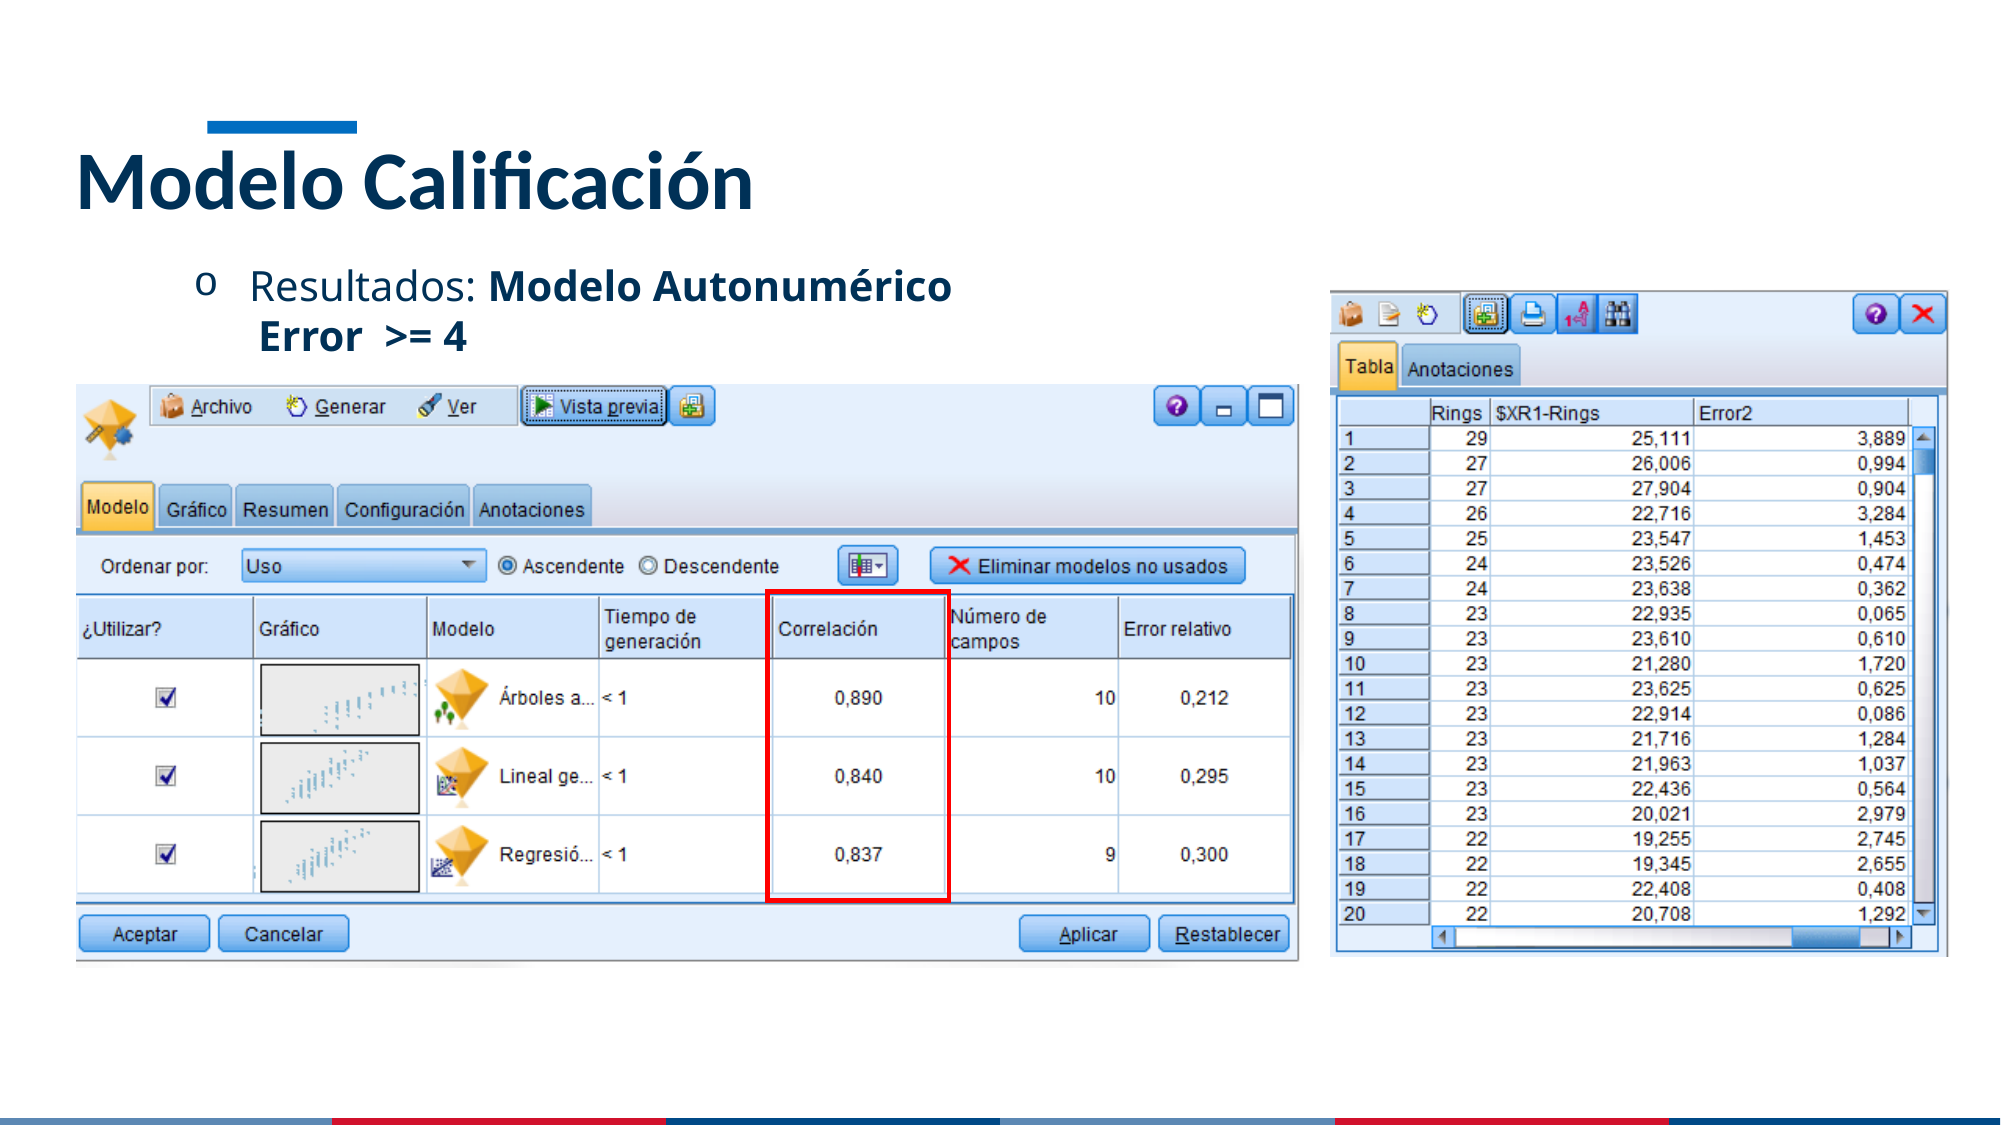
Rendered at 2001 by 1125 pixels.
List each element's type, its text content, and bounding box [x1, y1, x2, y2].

text_box Modelo Calificación [60, 130, 1786, 266]
picture [76, 384, 1304, 968]
text_box [206, 120, 358, 130]
text_box Resultados: Modelo Autonumérico Error >= 4 [178, 252, 1000, 384]
picture [1330, 289, 1950, 957]
